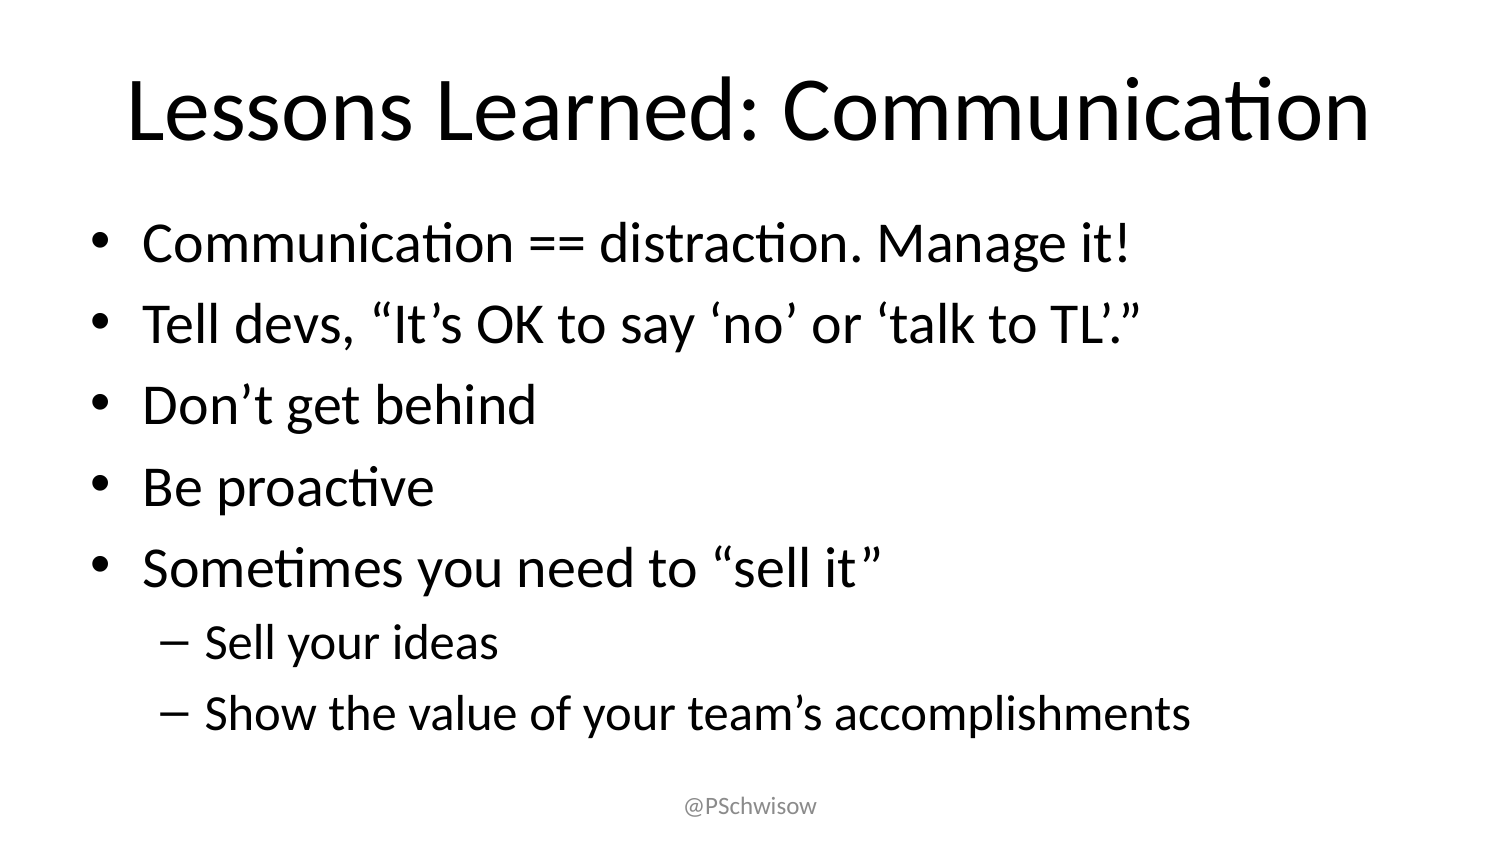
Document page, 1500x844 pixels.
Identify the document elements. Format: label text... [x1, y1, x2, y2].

title Lessons Learned: Communication [75, 33, 1425, 175]
list Communication == distraction. Manage it! Tell devs, “It’s OK to say ‘no’ or ‘talk to TL’.” Don’t get behind Be proactive Sometimes you need to “sell it” Sell your ideas Show the value of your team’s accomplishments [75, 196, 1425, 754]
footer @PSchwisow [512, 782, 988, 827]
